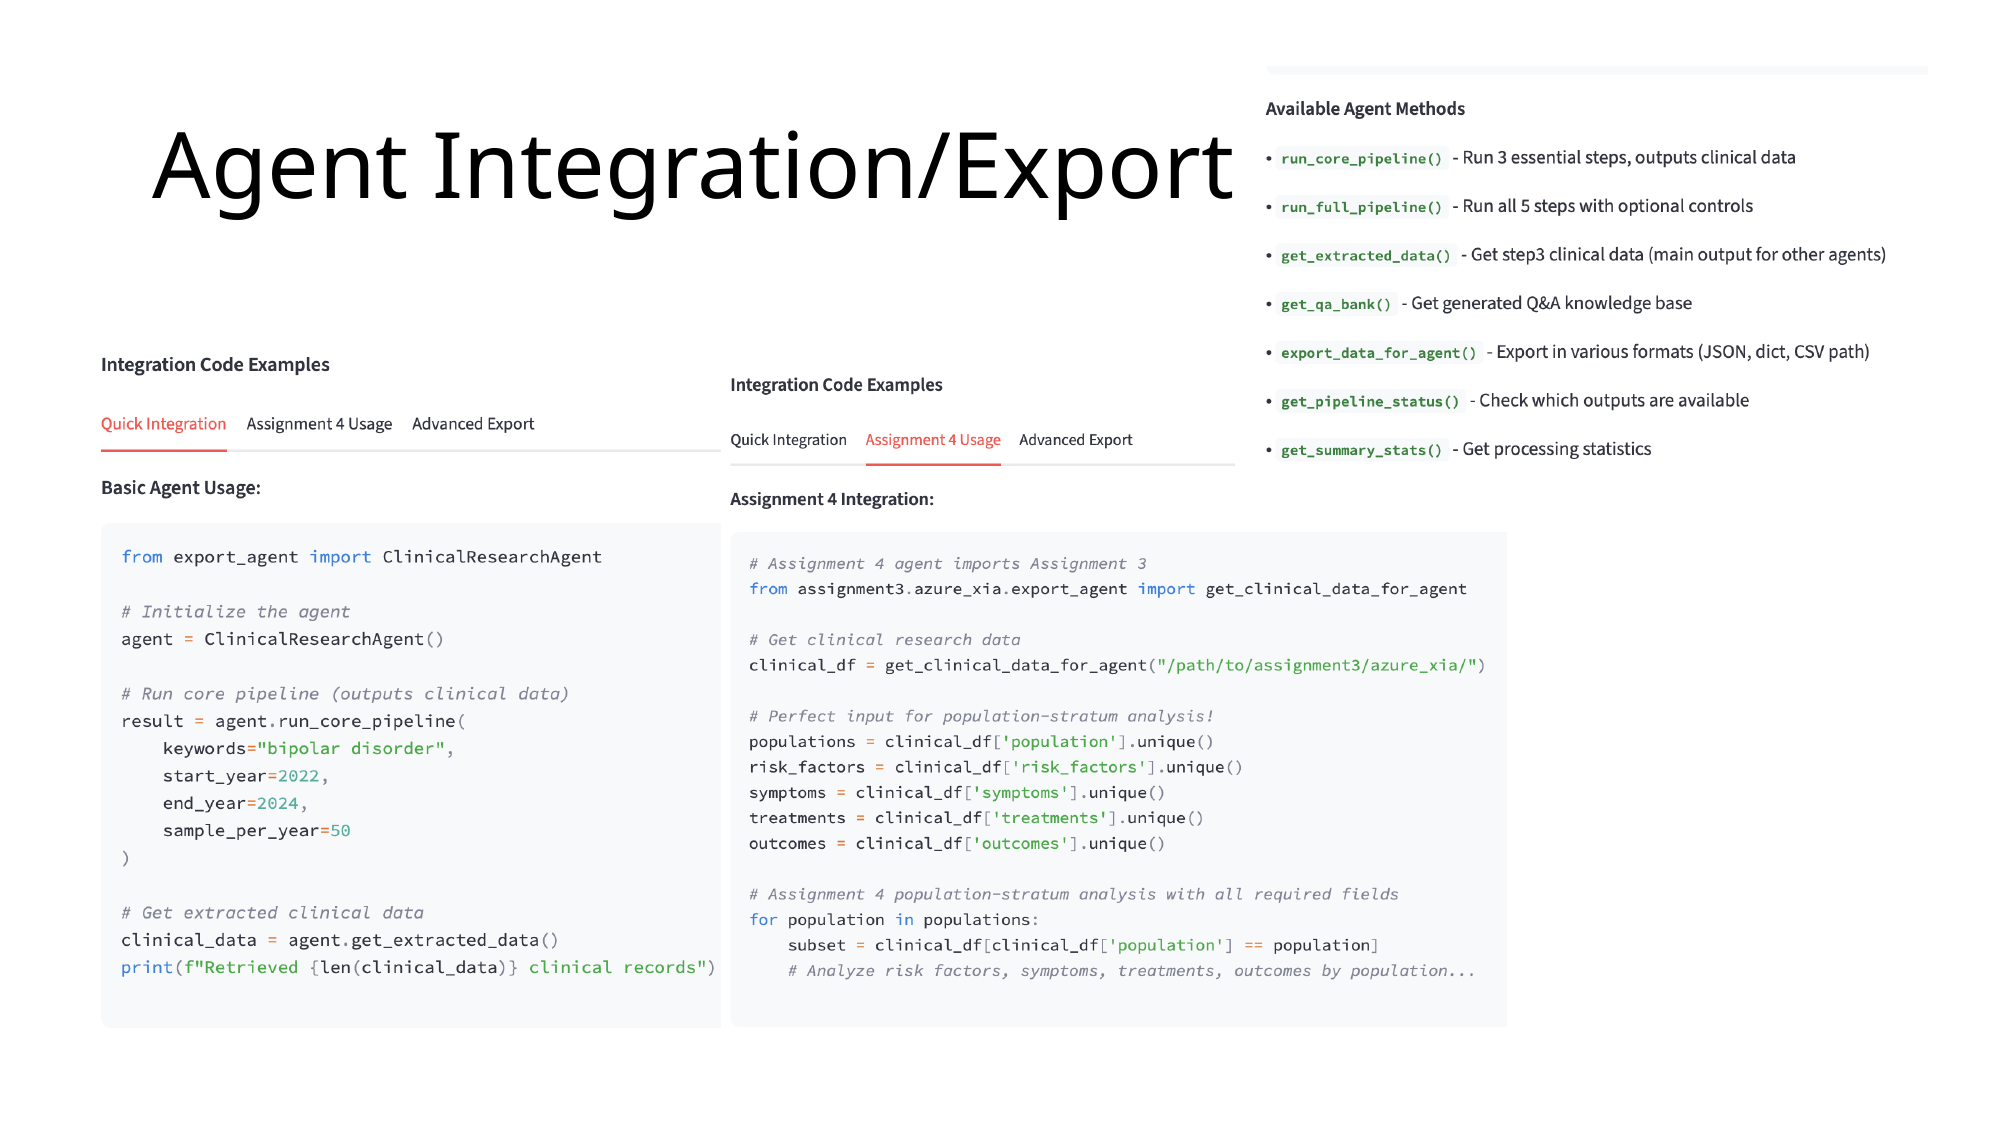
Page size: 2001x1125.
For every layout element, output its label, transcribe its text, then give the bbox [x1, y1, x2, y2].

picture [720, 66, 1928, 1031]
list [72, 315, 741, 1031]
title Agent Integration/Export [137, 59, 1863, 278]
